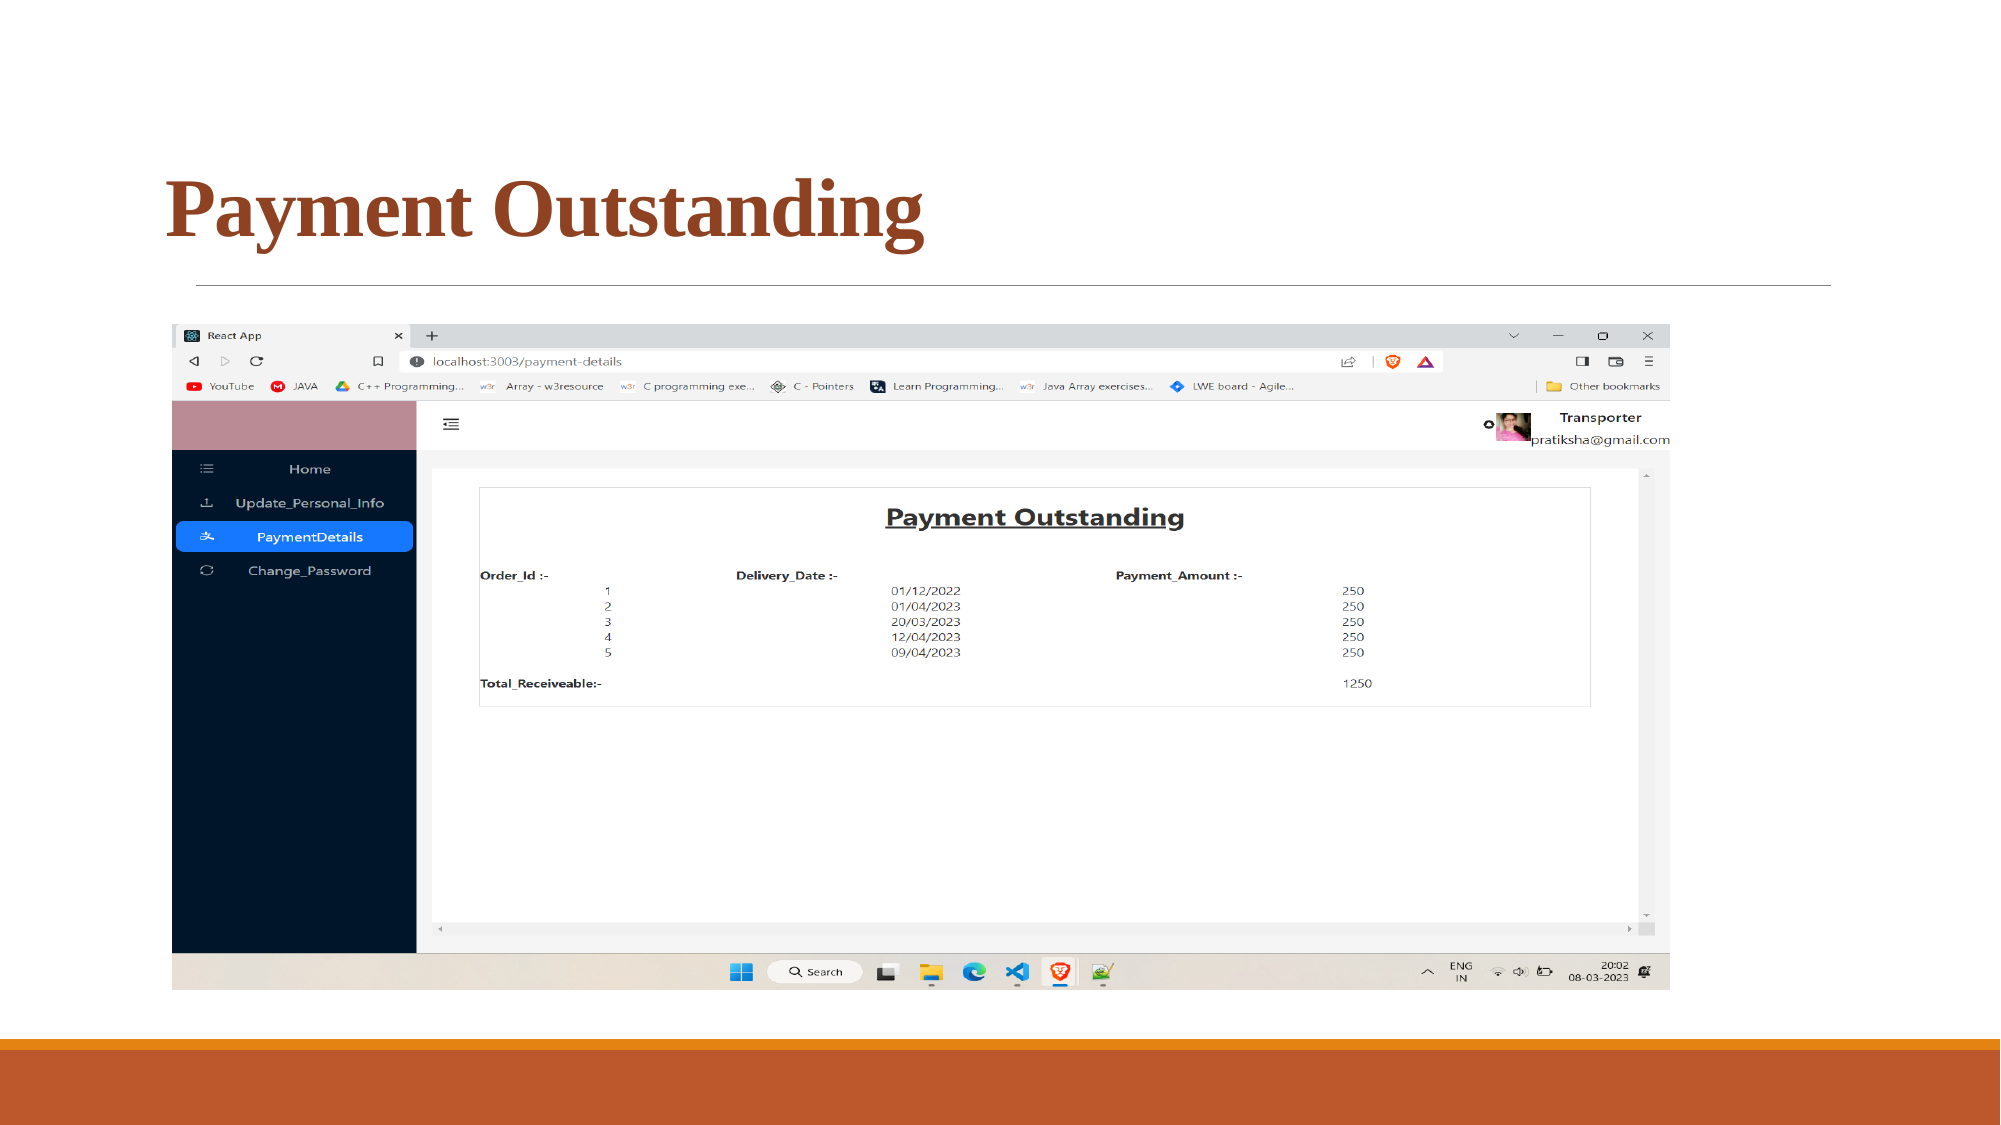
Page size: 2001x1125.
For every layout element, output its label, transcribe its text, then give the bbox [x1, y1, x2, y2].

title Payment Outstanding [150, 22, 1800, 261]
picture [172, 324, 1671, 991]
